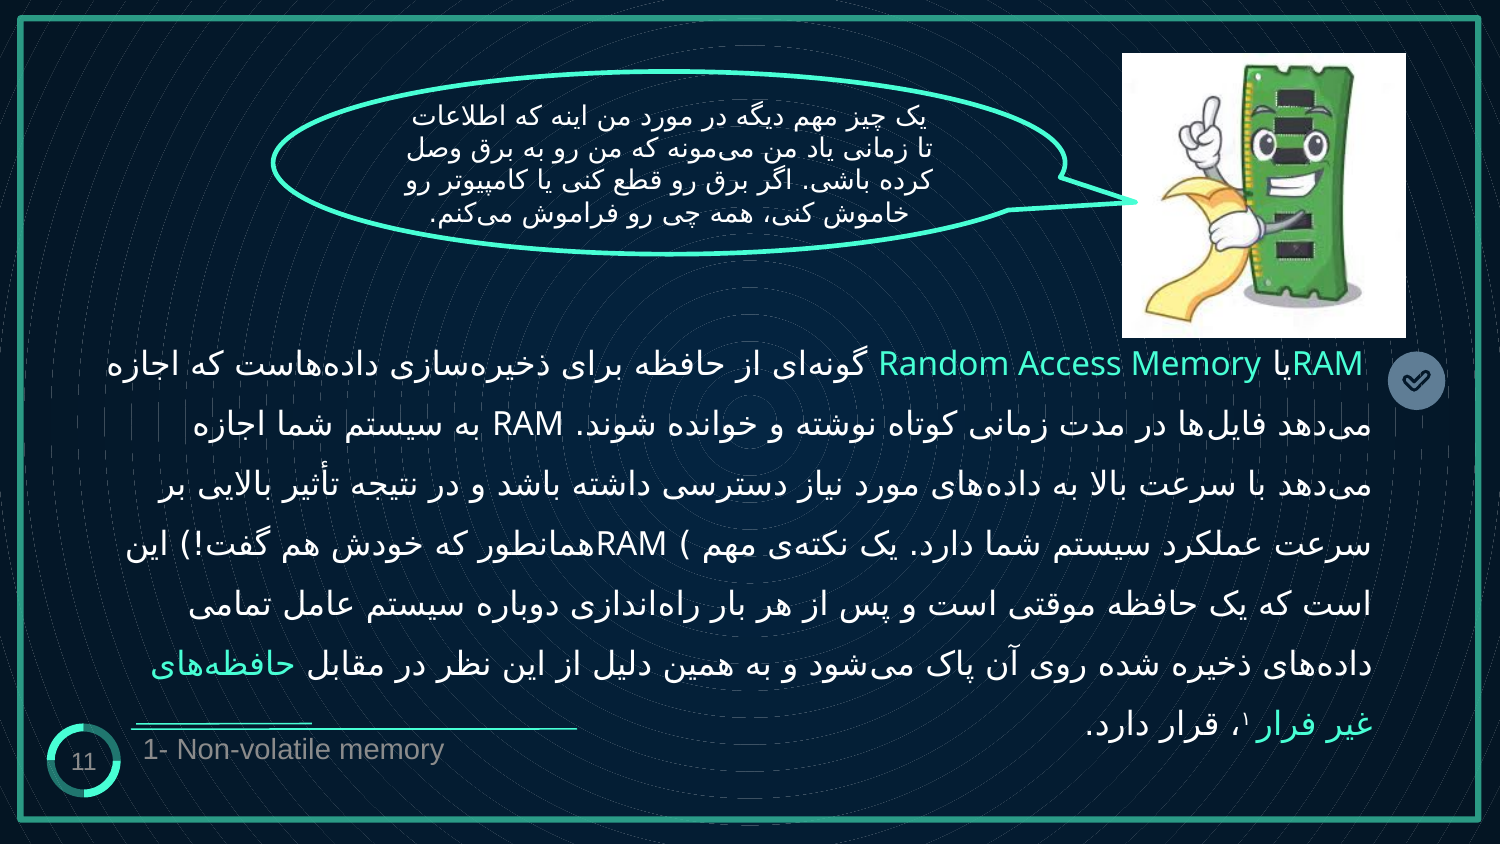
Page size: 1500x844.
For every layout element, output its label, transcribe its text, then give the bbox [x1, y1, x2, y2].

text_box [1387, 351, 1446, 411]
footer 1- Non-volatile memory [130, 734, 577, 814]
text_box یک چیز مهم دیگه در مورد من اینه که اطلاعات تا زمانی یاد من می‌مونه که من رو به برق وصل کرده باشی. اگر برق رو قطع کنی یا کامپیوتر رو خاموش کنی،‌ همه چی رو فراموش می‌کنم. [273, 71, 1116, 255]
text_box RAMیا Random Access Memory گونه‌ای از حافظه برای ذخیره‌سازی داده‌هاست که اجازه می‌دهد فایل‌ها در مدت زمانی کوتاه نوشته و خوانده شوند. RAM به سیستم شما اجازه می‌دهد ‌با سرعت بالا به داده‌های مورد نیاز دسترسی داشته باشد و در نتیجه تأثیر بالایی بر سرعت عملکرد سیستم شما دارد. یک نکته‌ی مهم ) RAMهمانطور که خودش هم گفت!) این است که یک حافظه موقتی است و پس از هر بار راه‌اندازی دوباره سیستم عامل تمامی داده‌های ذخیره شده ‌روی آن پاک می‌شود و به همین دلیل از این نظر در مقابل حافظه‌های غیر فرار ۱، قرار دارد. [83, 349, 1388, 715]
picture [1122, 53, 1406, 338]
slide_number 11 [46, 723, 121, 798]
